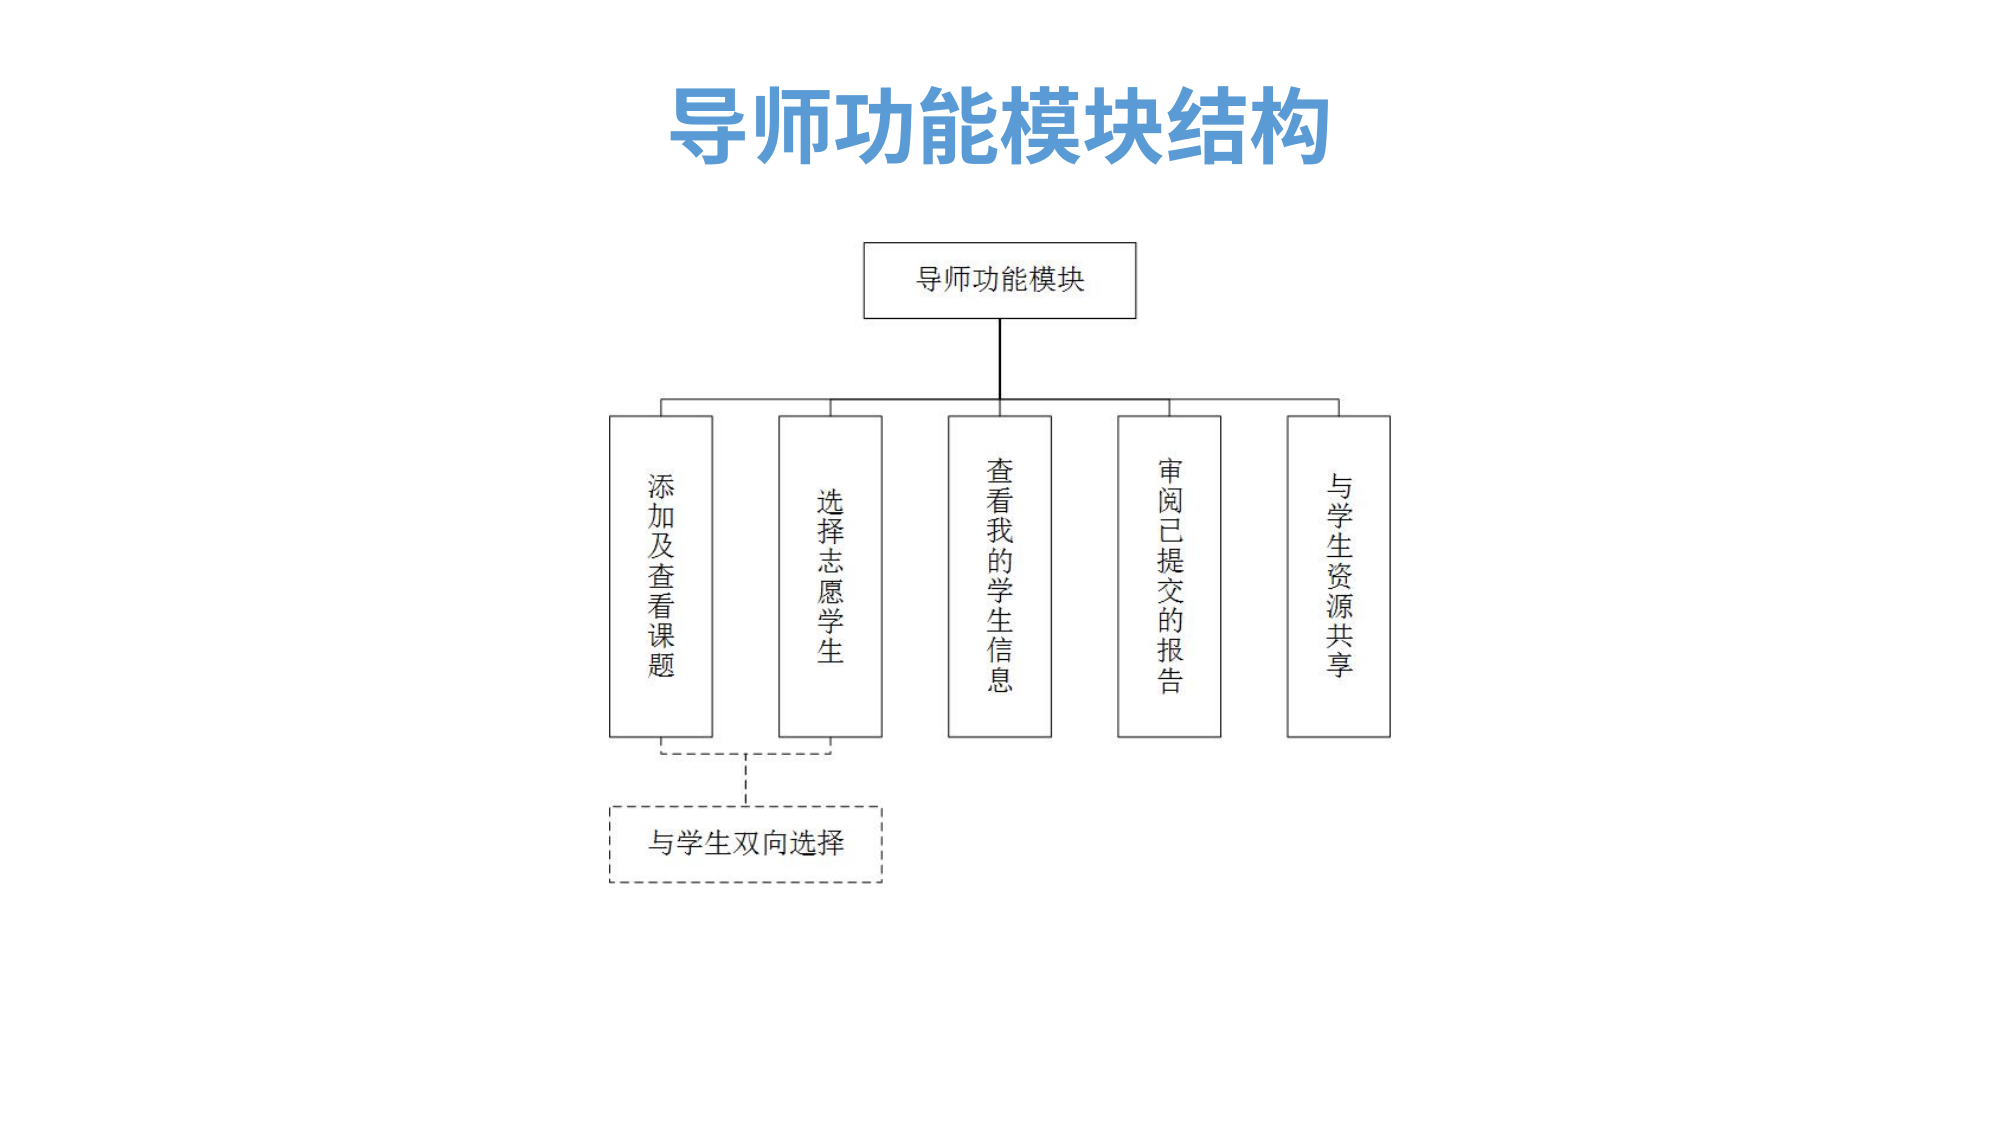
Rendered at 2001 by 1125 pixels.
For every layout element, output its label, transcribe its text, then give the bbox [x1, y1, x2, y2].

picture [608, 241, 1392, 884]
text_box 导师功能模块结构 [652, 66, 1348, 182]
